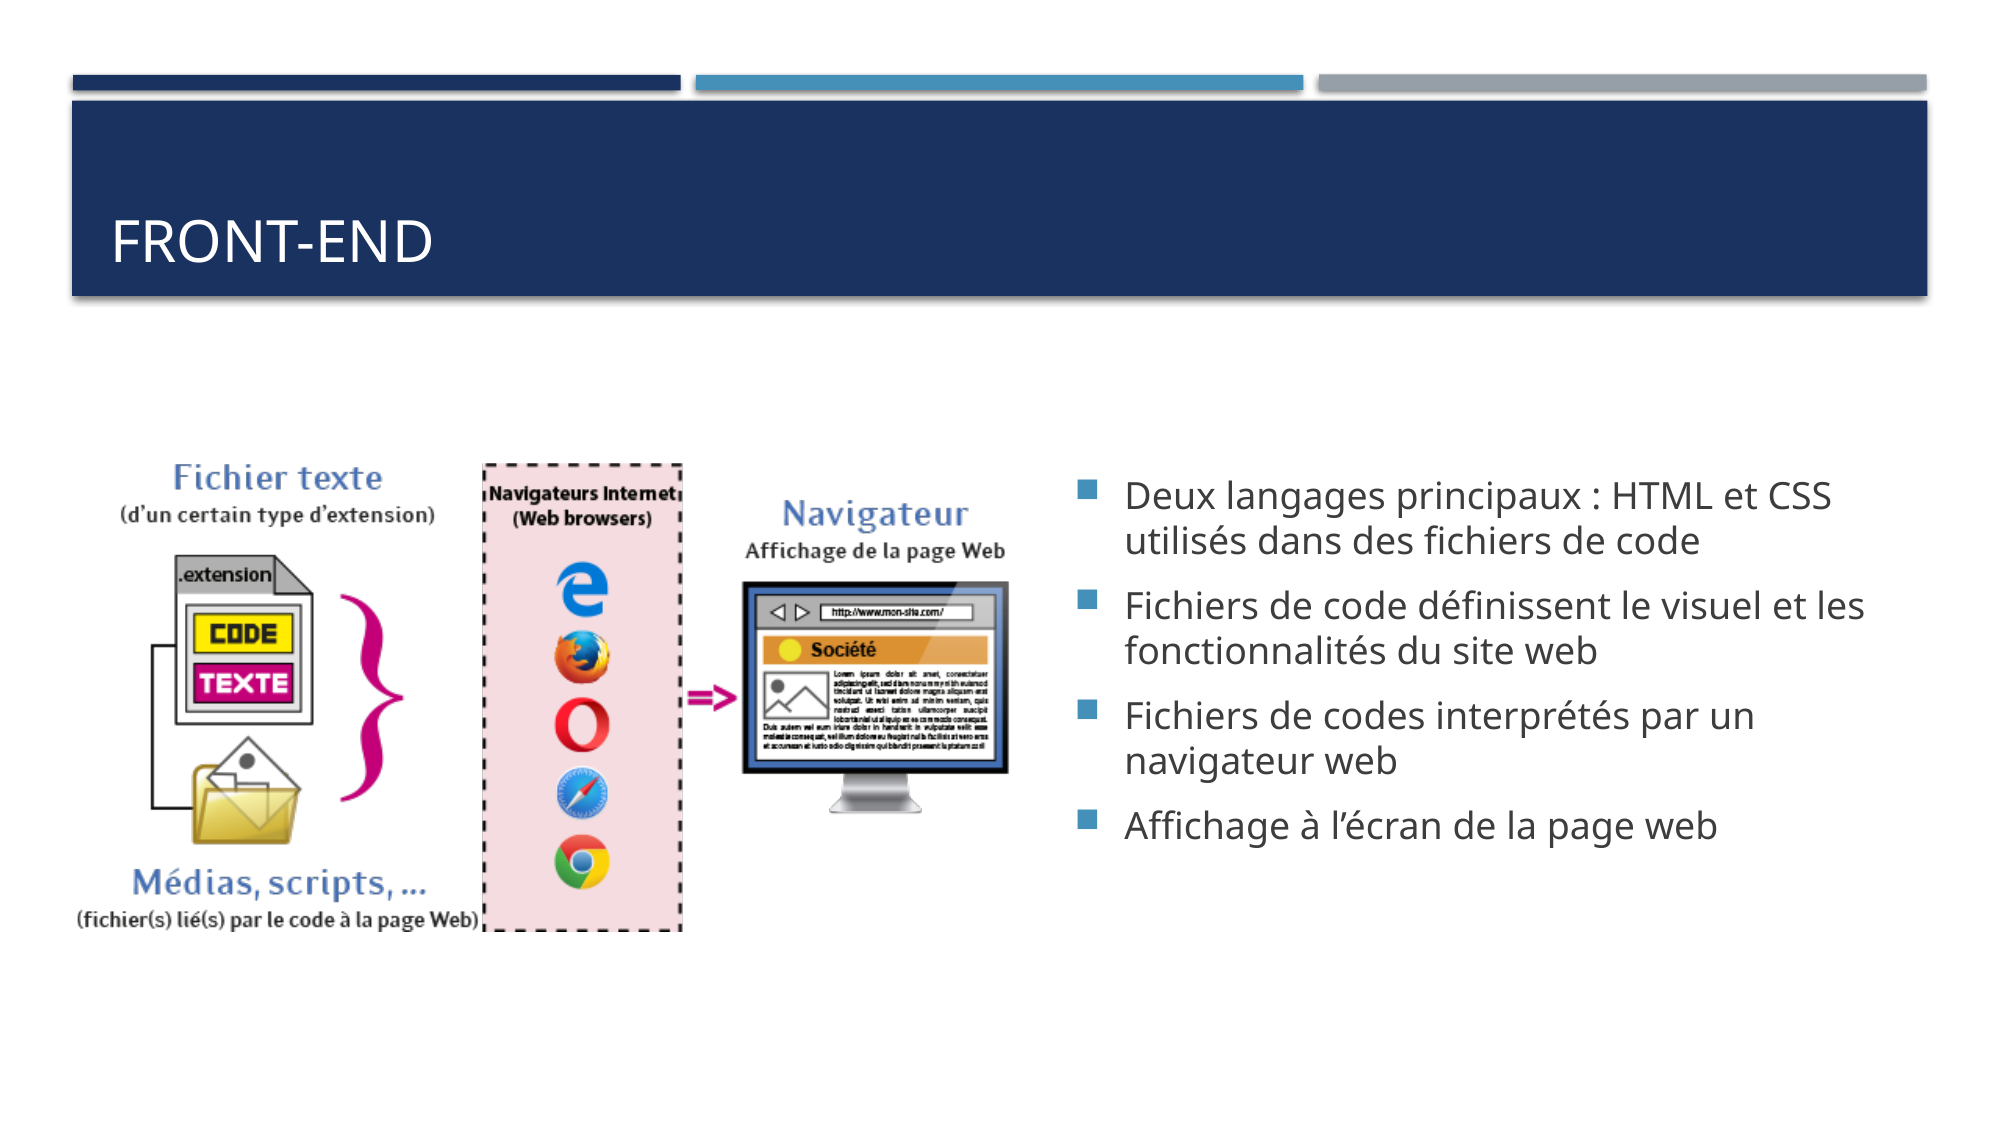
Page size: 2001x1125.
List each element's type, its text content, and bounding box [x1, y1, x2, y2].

picture [73, 462, 1012, 932]
list Deux langages principaux : HTML et CSS utilisés dans des fichiers de code Fichiers de code définissent le visuel et les fonctionnalités du site web Fichiers de codes interprétés par un navigateur web Affichage à l’écran de la page web [1059, 357, 1905, 962]
title Front-end [95, 115, 1905, 282]
